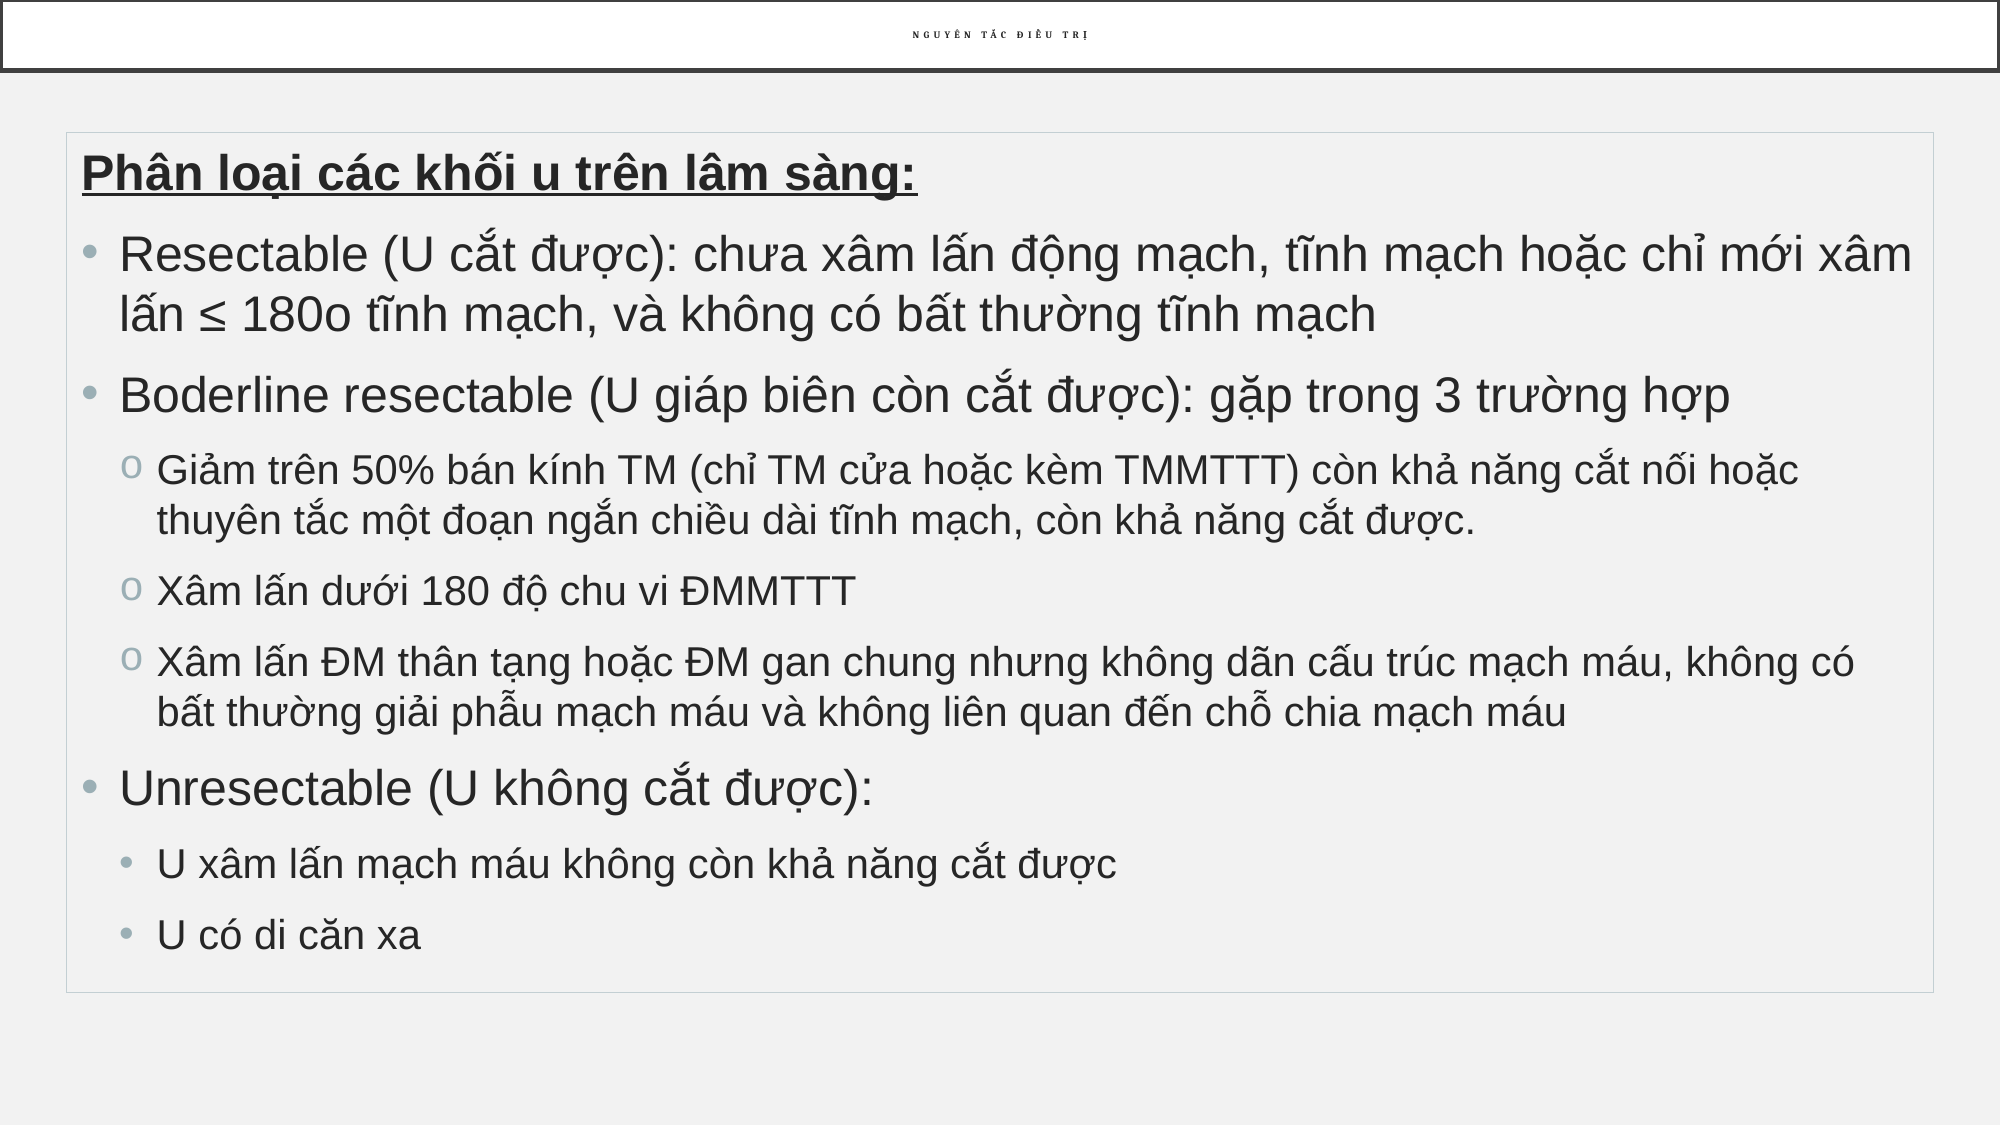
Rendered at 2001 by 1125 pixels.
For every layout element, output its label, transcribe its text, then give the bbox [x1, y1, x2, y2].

list Phân loại các khối u trên lâm sàng: Resectable (U cắt được): chưa xâm lấn động mạch, tĩnh mạch hoặc chỉ mới xâm lấn ≤ 180o tĩnh mạch, và không có bất thường tĩnh mạch Boderline resectable (U giáp biên còn cắt được): gặp trong 3 trường hợp Giảm trên 50% bán kính TM (chỉ TM cửa hoặc kèm TMMTTT) còn khả năng cắt nối hoặc thuyên tắc một đoạn ngắn chiều dài tĩnh mạch, còn khả năng cắt được. Xâm lấn dưới 180 độ chu vi ĐMMTTT Xâm lấn ĐM thân tạng hoặc ĐM gan chung nhưng không dãn cấu trúc mạch máu, không có bất thường giải phẫu mạch máu và không liên quan đến chỗ chia mạch máu Unresectable (U không cắt được): U xâm lấn mạch máu không còn khả năng cắt được U có di căn xa [66, 132, 1934, 993]
title Nguyên tắc điều trị [0, 0, 2000, 73]
